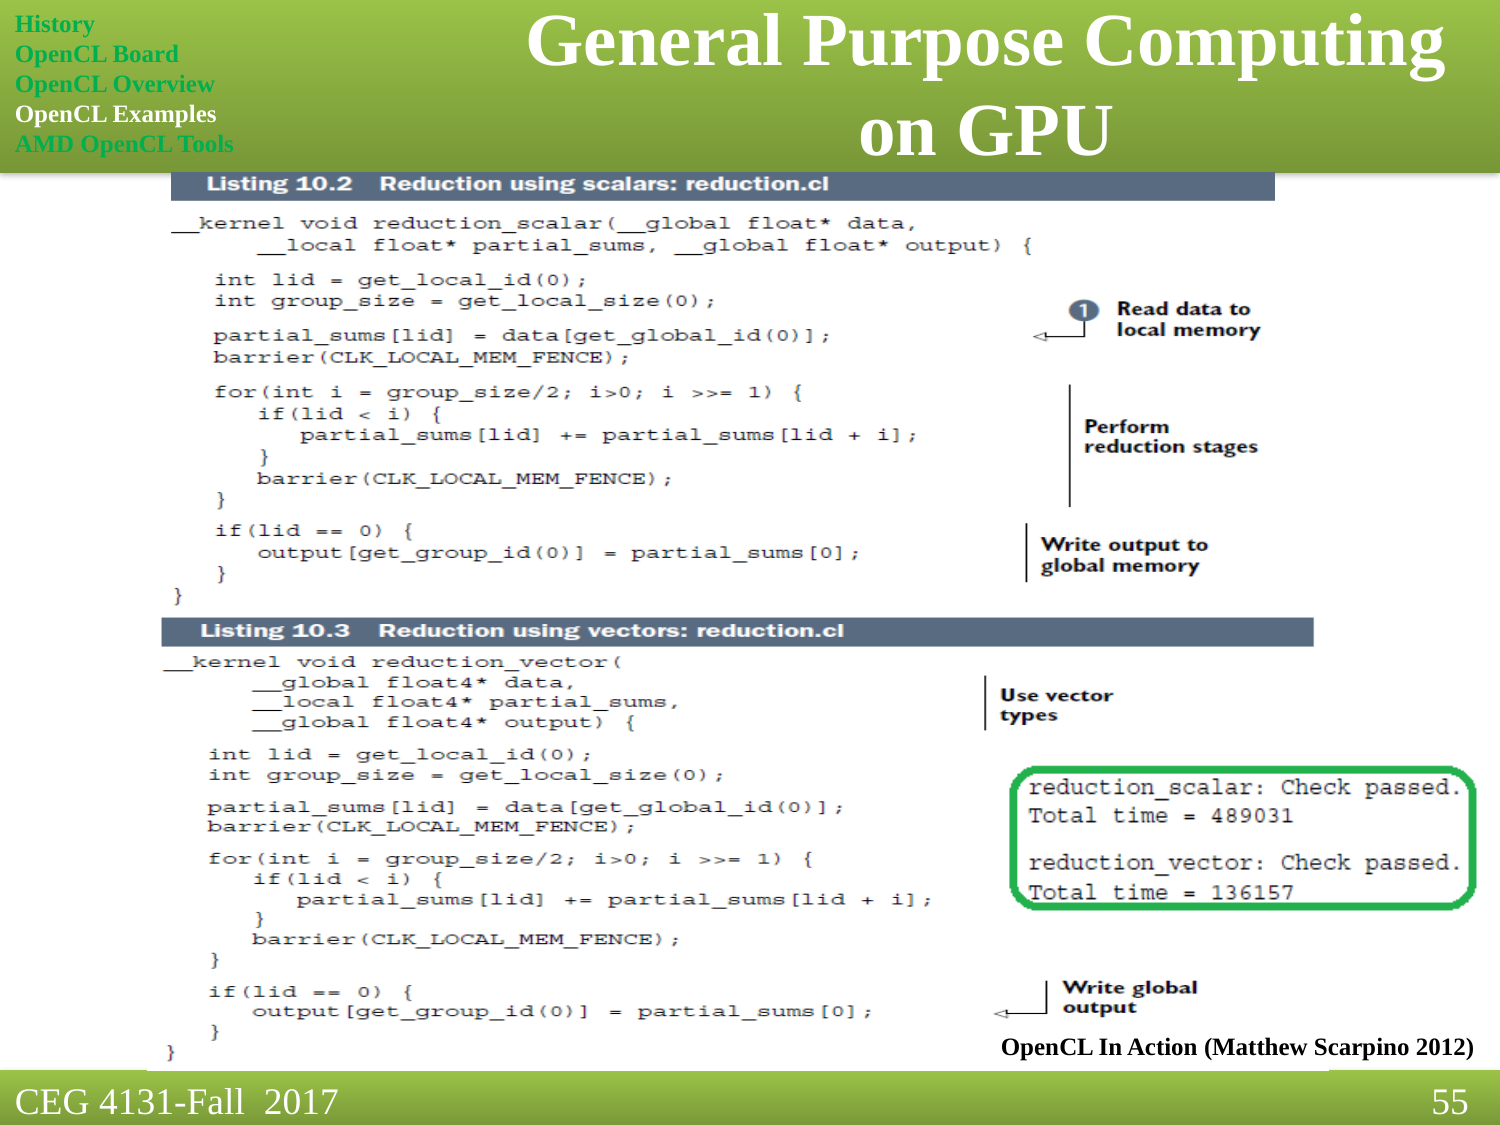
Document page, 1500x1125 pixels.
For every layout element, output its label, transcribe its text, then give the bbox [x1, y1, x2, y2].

text_box History OpenCL Board OpenCL Overview OpenCL Examples AMD OpenCL Tools [0, 0, 455, 165]
picture [147, 172, 1483, 1071]
text_box OpenCL In Action (Matthew Scarpino 2012) [1334, 1023, 1500, 1068]
